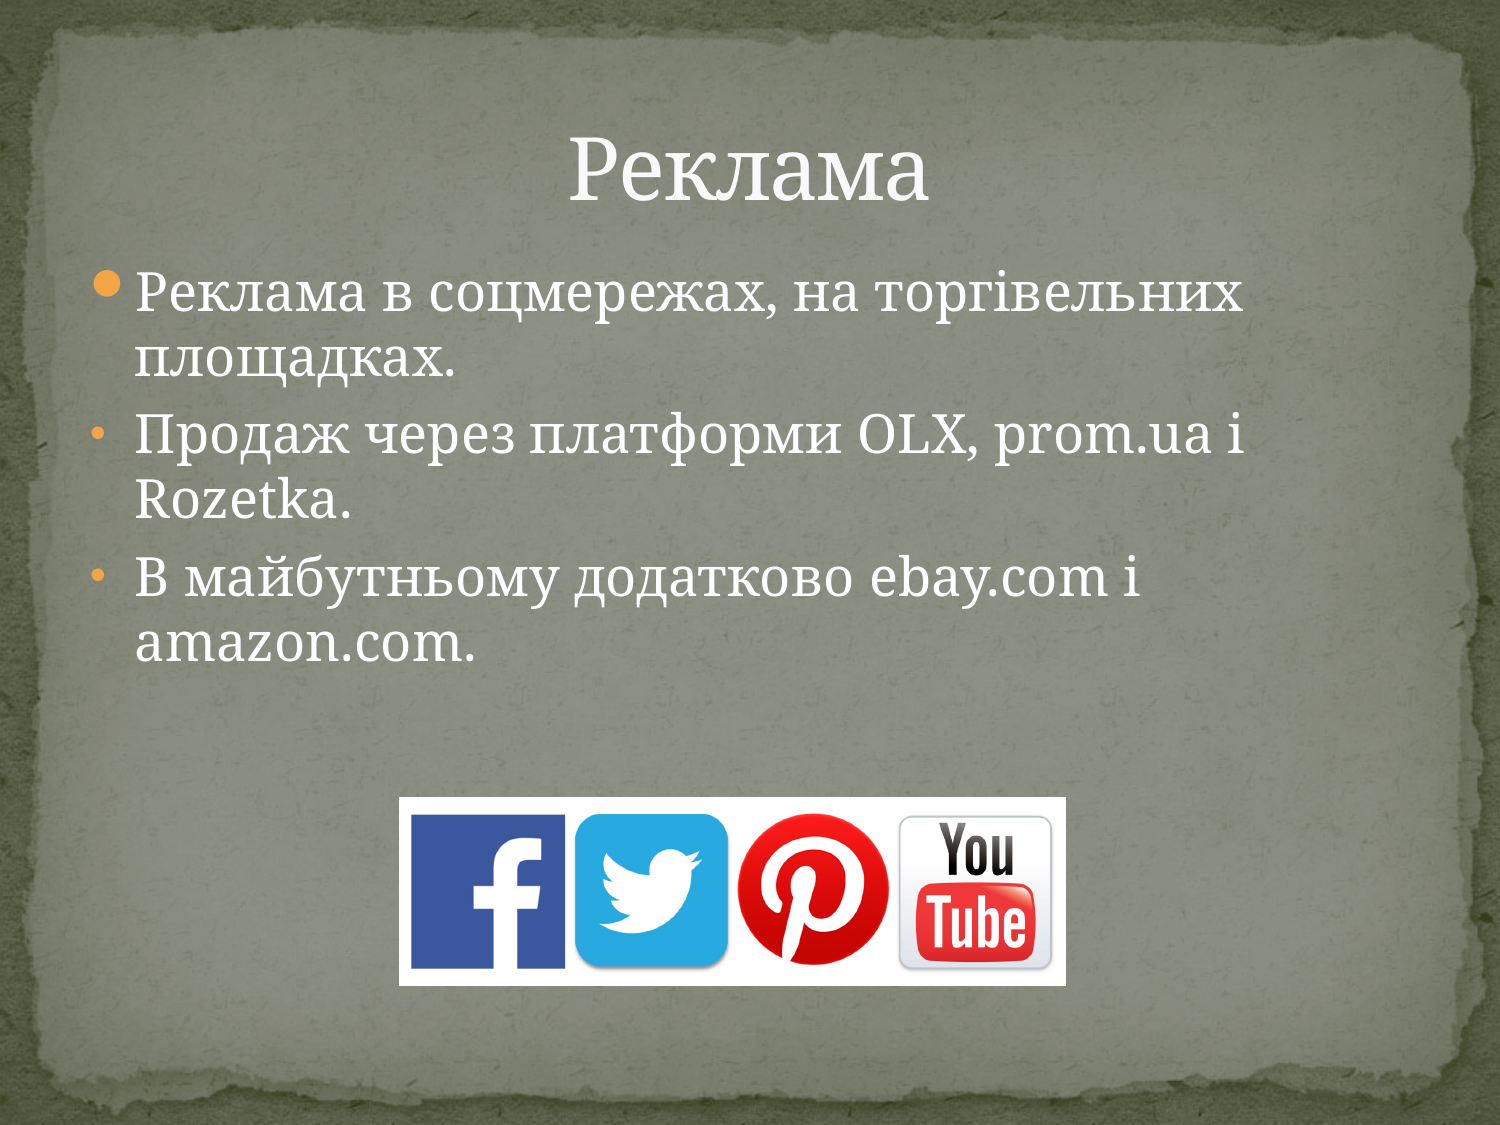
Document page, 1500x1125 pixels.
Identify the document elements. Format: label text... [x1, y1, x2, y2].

title Peклама [74, 24, 1425, 225]
list Реклама в соцмережах, на торгівельних площадках. Продаж через платформи OLX, prom.ua i Rozetka. В майбутньому додатково ebay.com i amazon.com. [75, 249, 1442, 536]
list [401, 800, 1064, 984]
